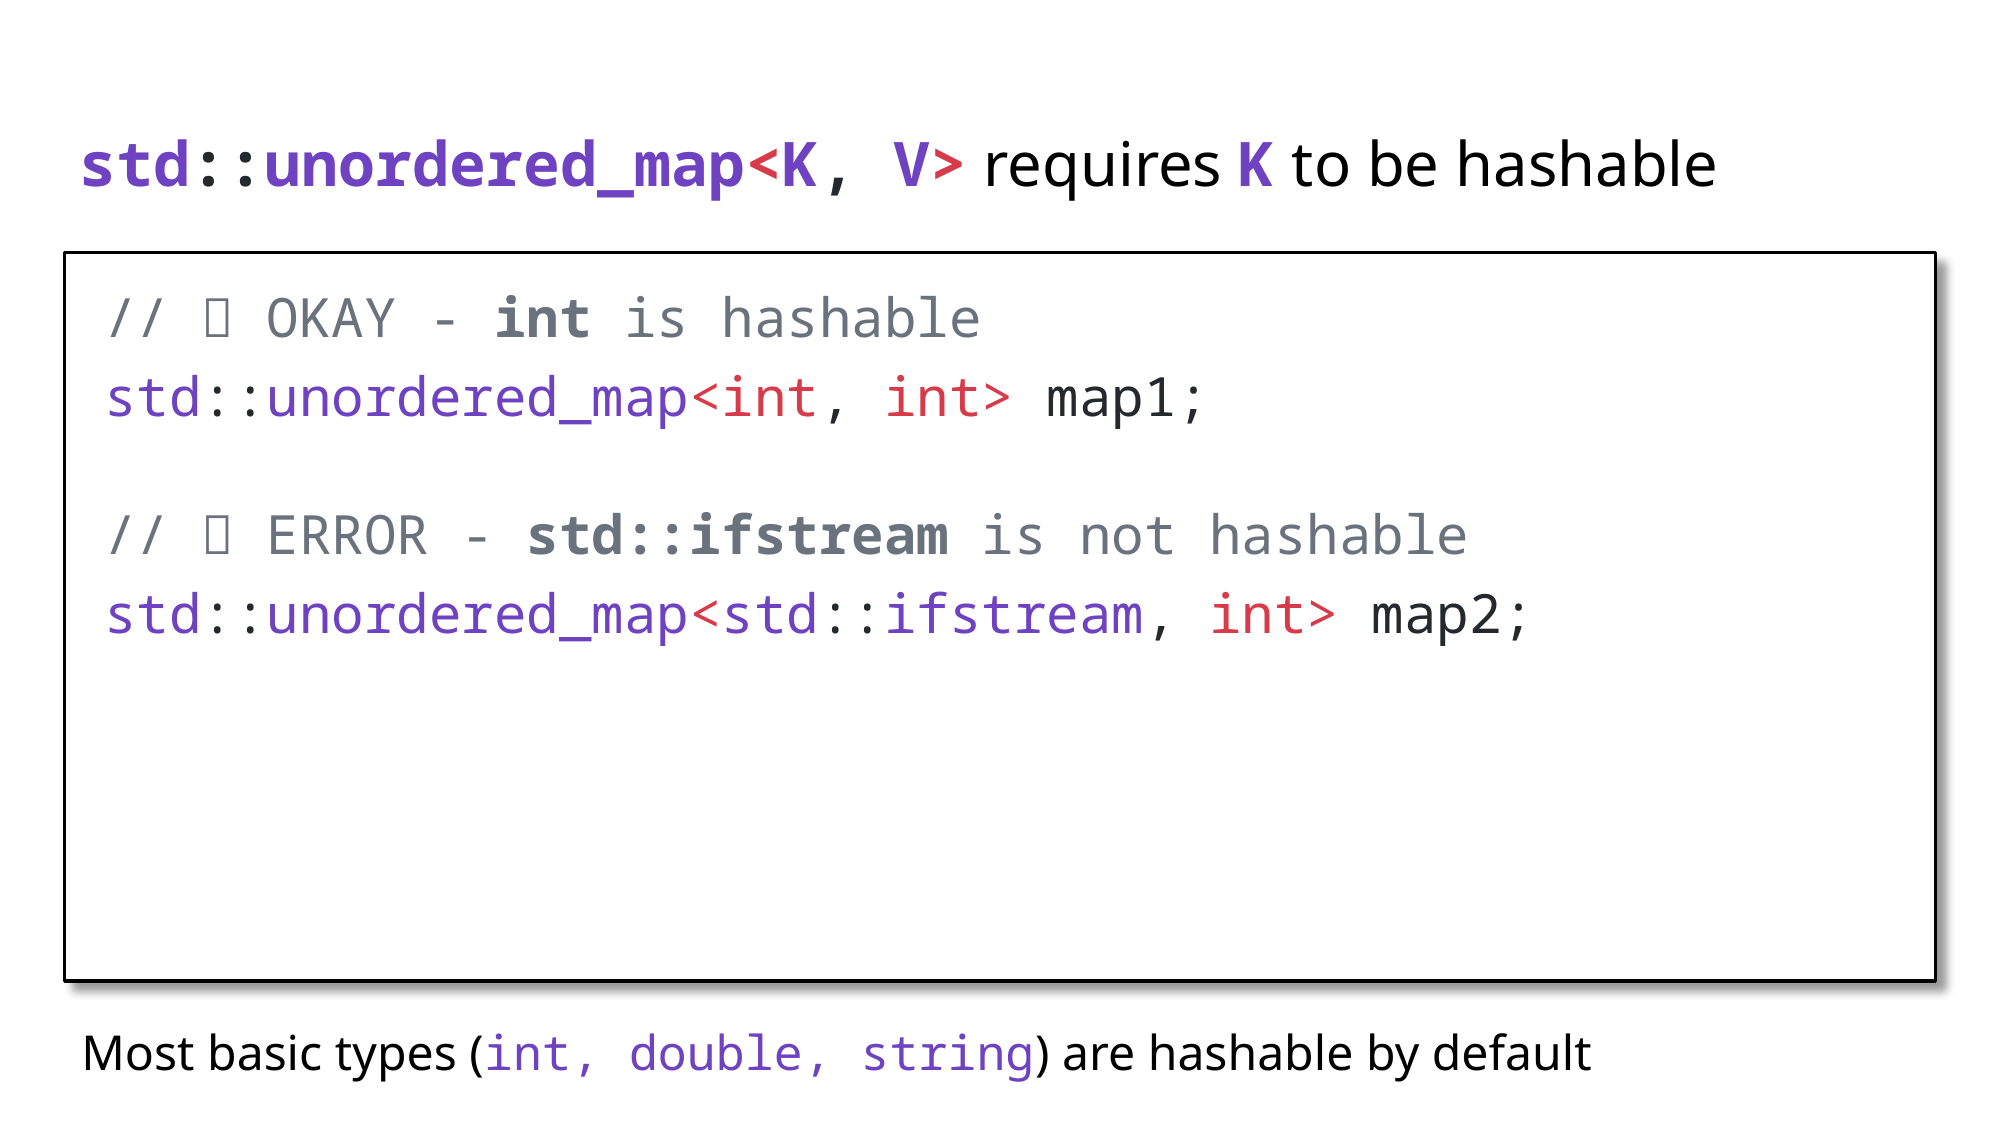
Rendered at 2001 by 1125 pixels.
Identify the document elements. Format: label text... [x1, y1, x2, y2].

title std::unordered_map<K, V> requires K to be hashable [64, 103, 1936, 230]
list // ✅ OKAY - int is hashable std::unordered_map<int, int> map1; // ❌ ERROR - std::ifstream is not hashable std::unordered_map<std::ifstream, int> map2; [63, 251, 1937, 983]
text_box Most basic types (int, double, string) are hashable by default [64, 1021, 1936, 1089]
